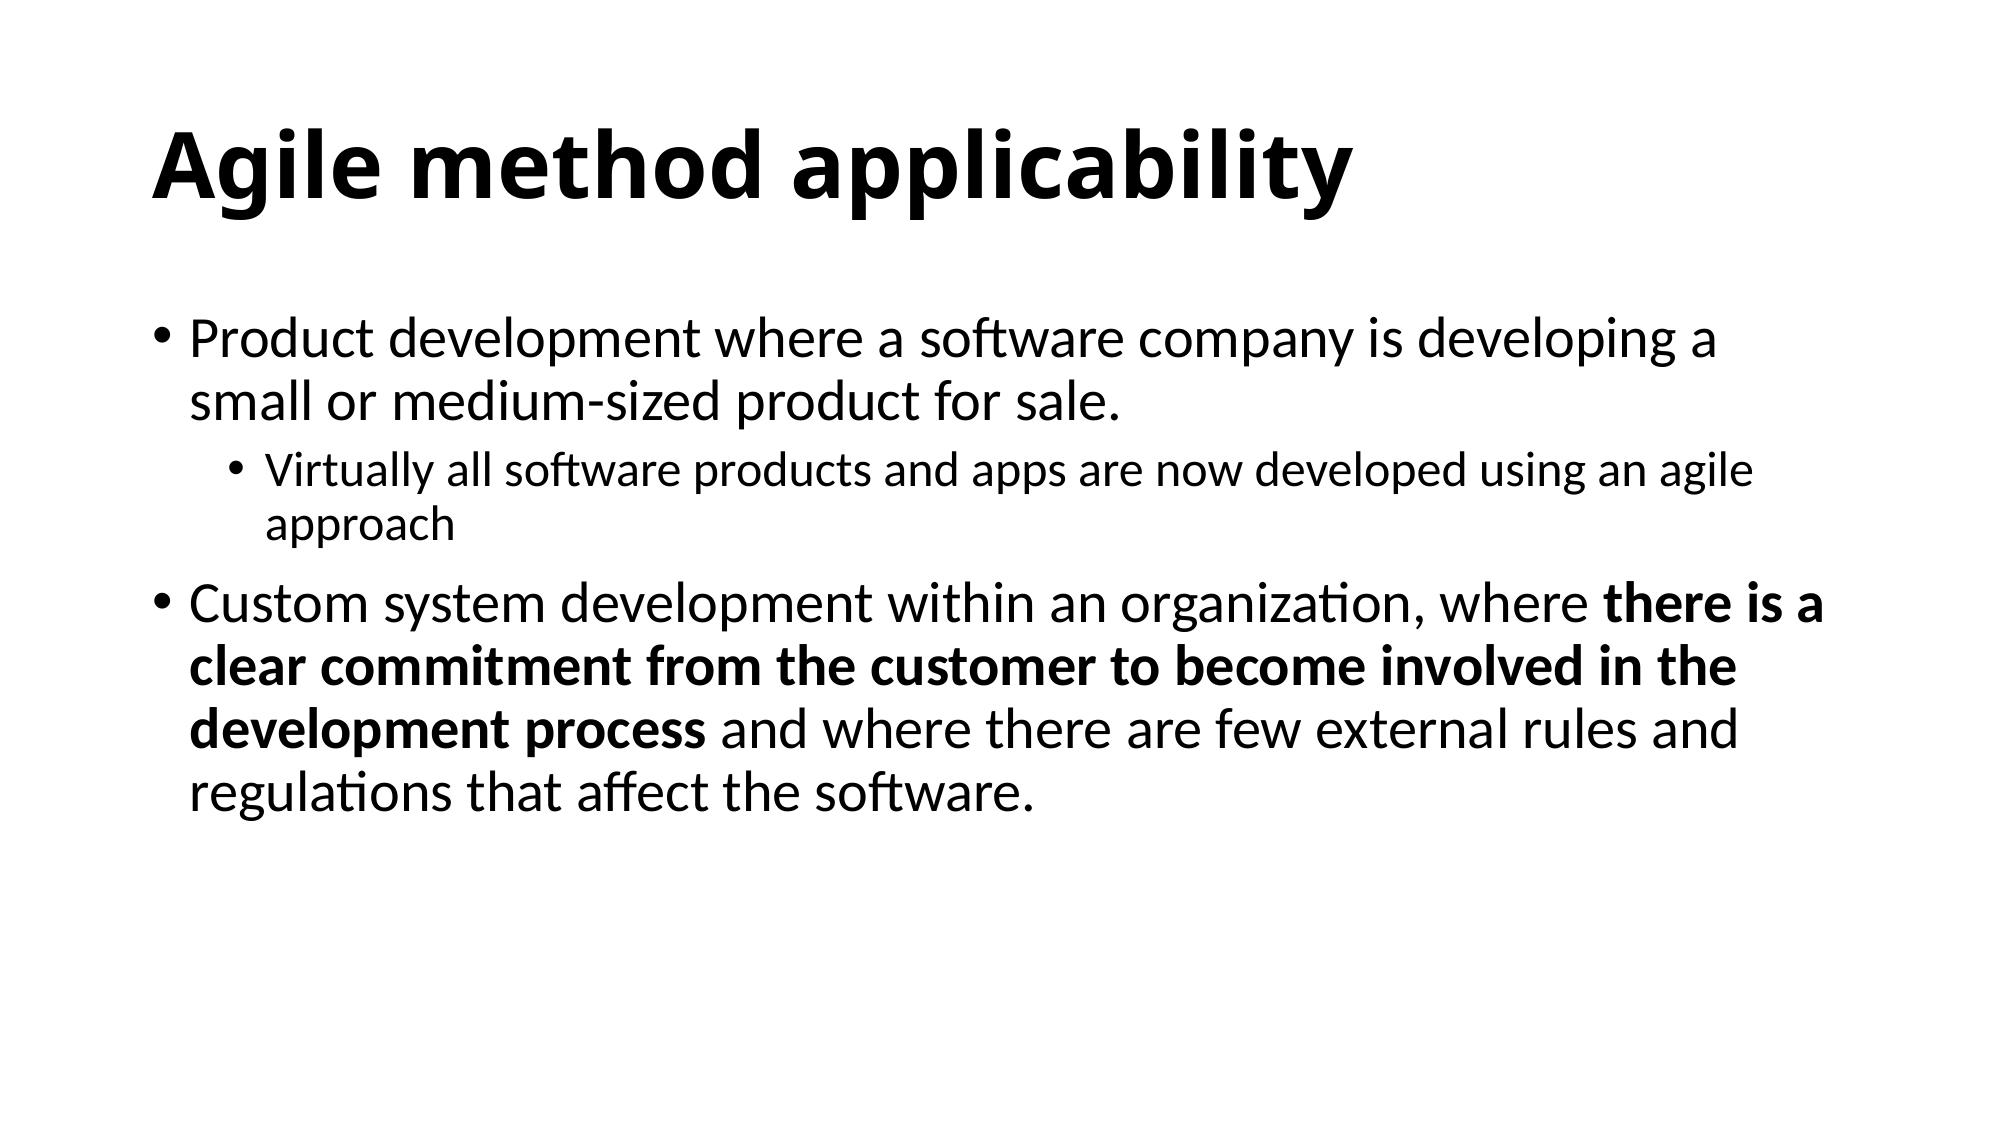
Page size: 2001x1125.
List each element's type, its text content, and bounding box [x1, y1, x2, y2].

list Product development where a software company is developing a small or medium-sized product for sale. Virtually all software products and apps are now developed using an agile approach Custom system development within an organization, where there is a clear commitment from the customer to become involved in the development process and where there are few external rules and regulations that affect the software. [137, 299, 1863, 1014]
title Agile method applicability [137, 59, 1863, 278]
